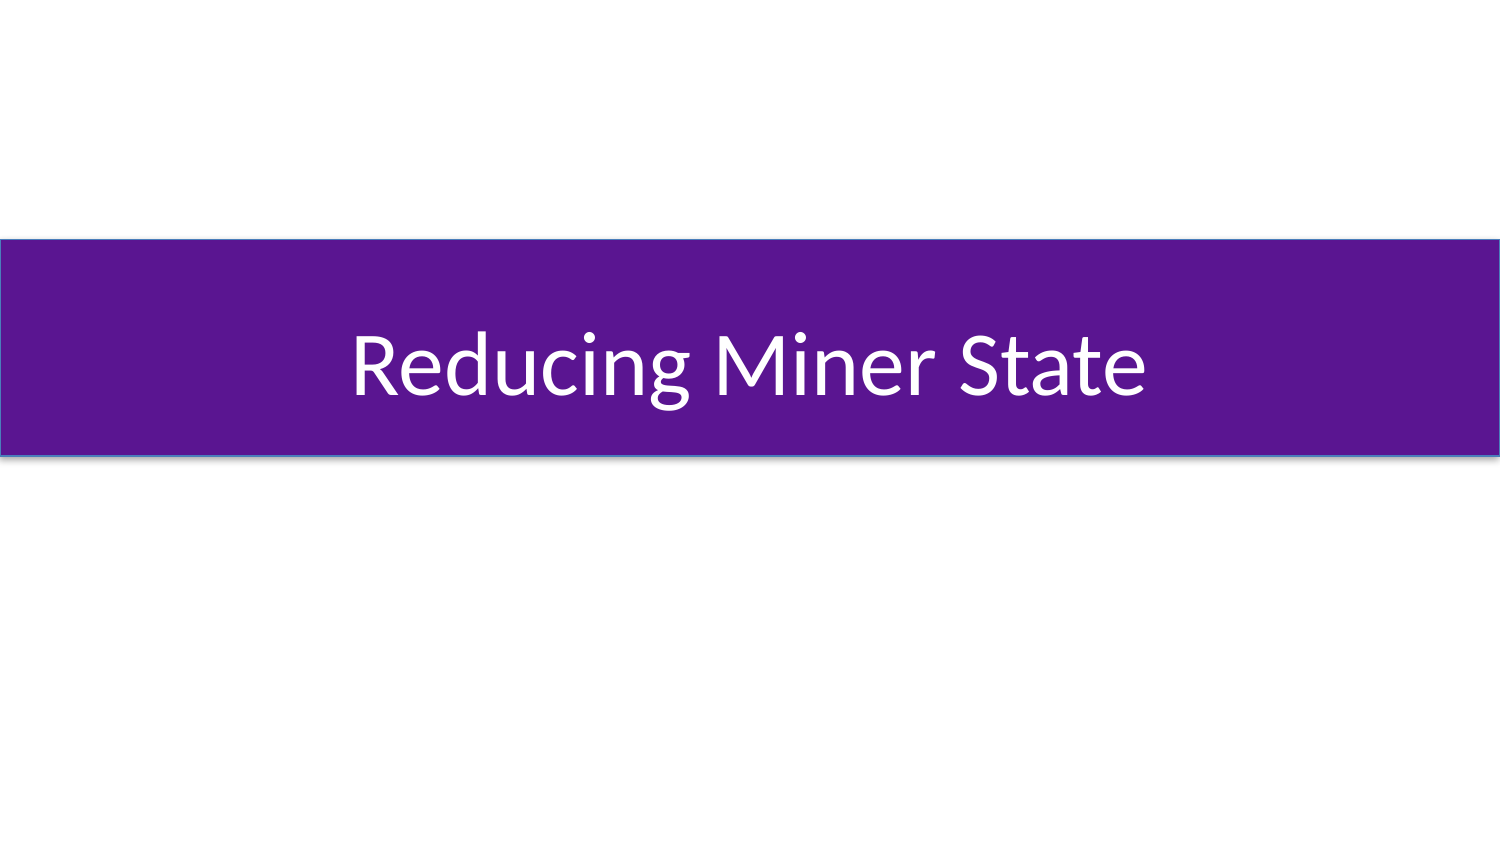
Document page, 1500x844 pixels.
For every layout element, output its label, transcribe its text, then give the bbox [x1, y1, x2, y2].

title Reducing Miner State [112, 296, 1388, 411]
